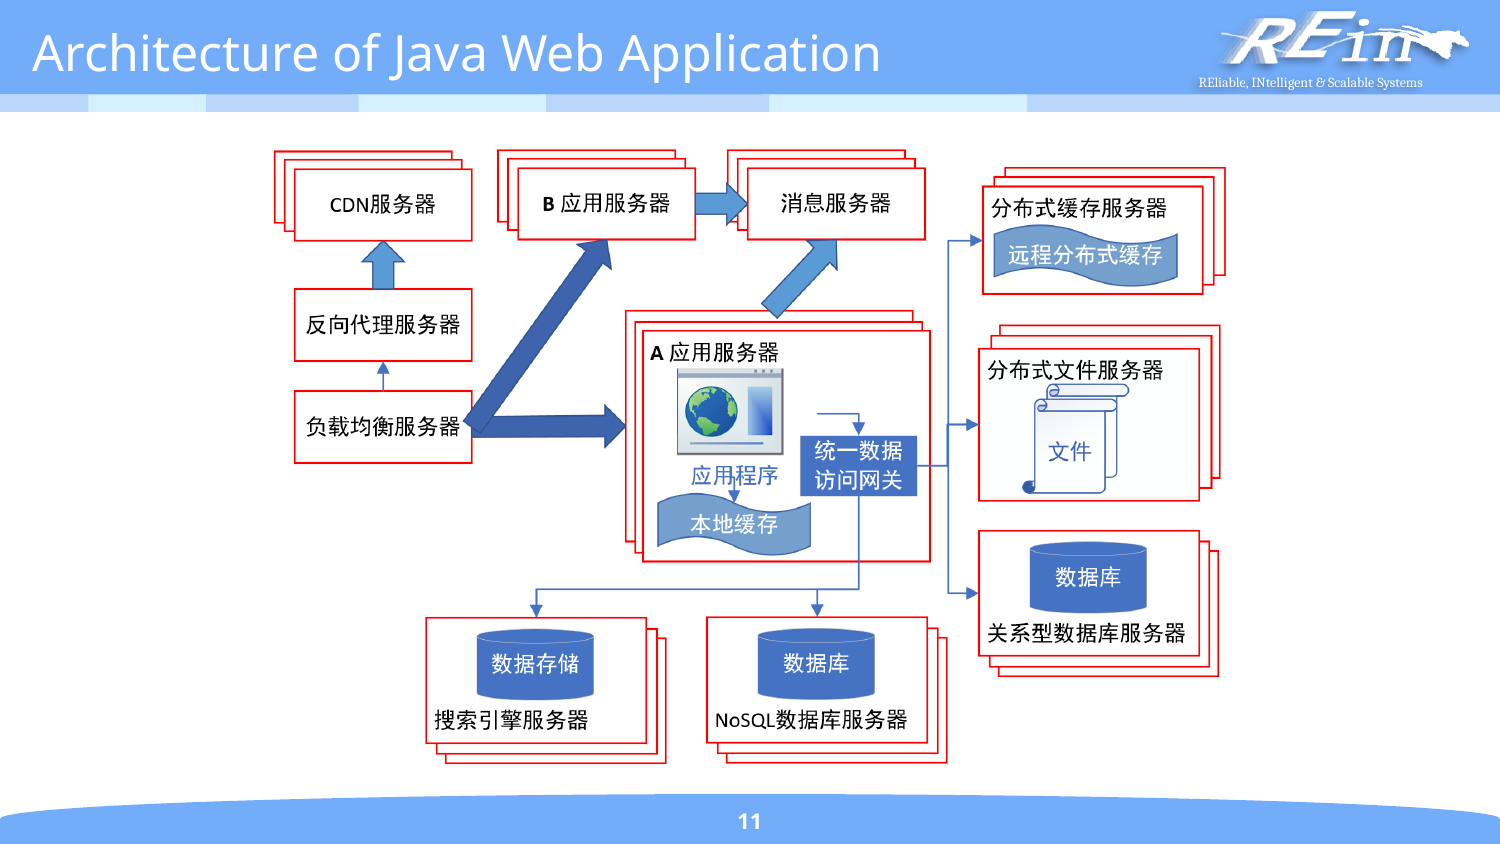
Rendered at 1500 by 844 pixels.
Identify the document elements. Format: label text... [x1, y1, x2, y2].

slide_number 11 [667, 802, 833, 842]
picture [269, 146, 1231, 772]
title Architecture of Java Web Application [17, 17, 1136, 86]
